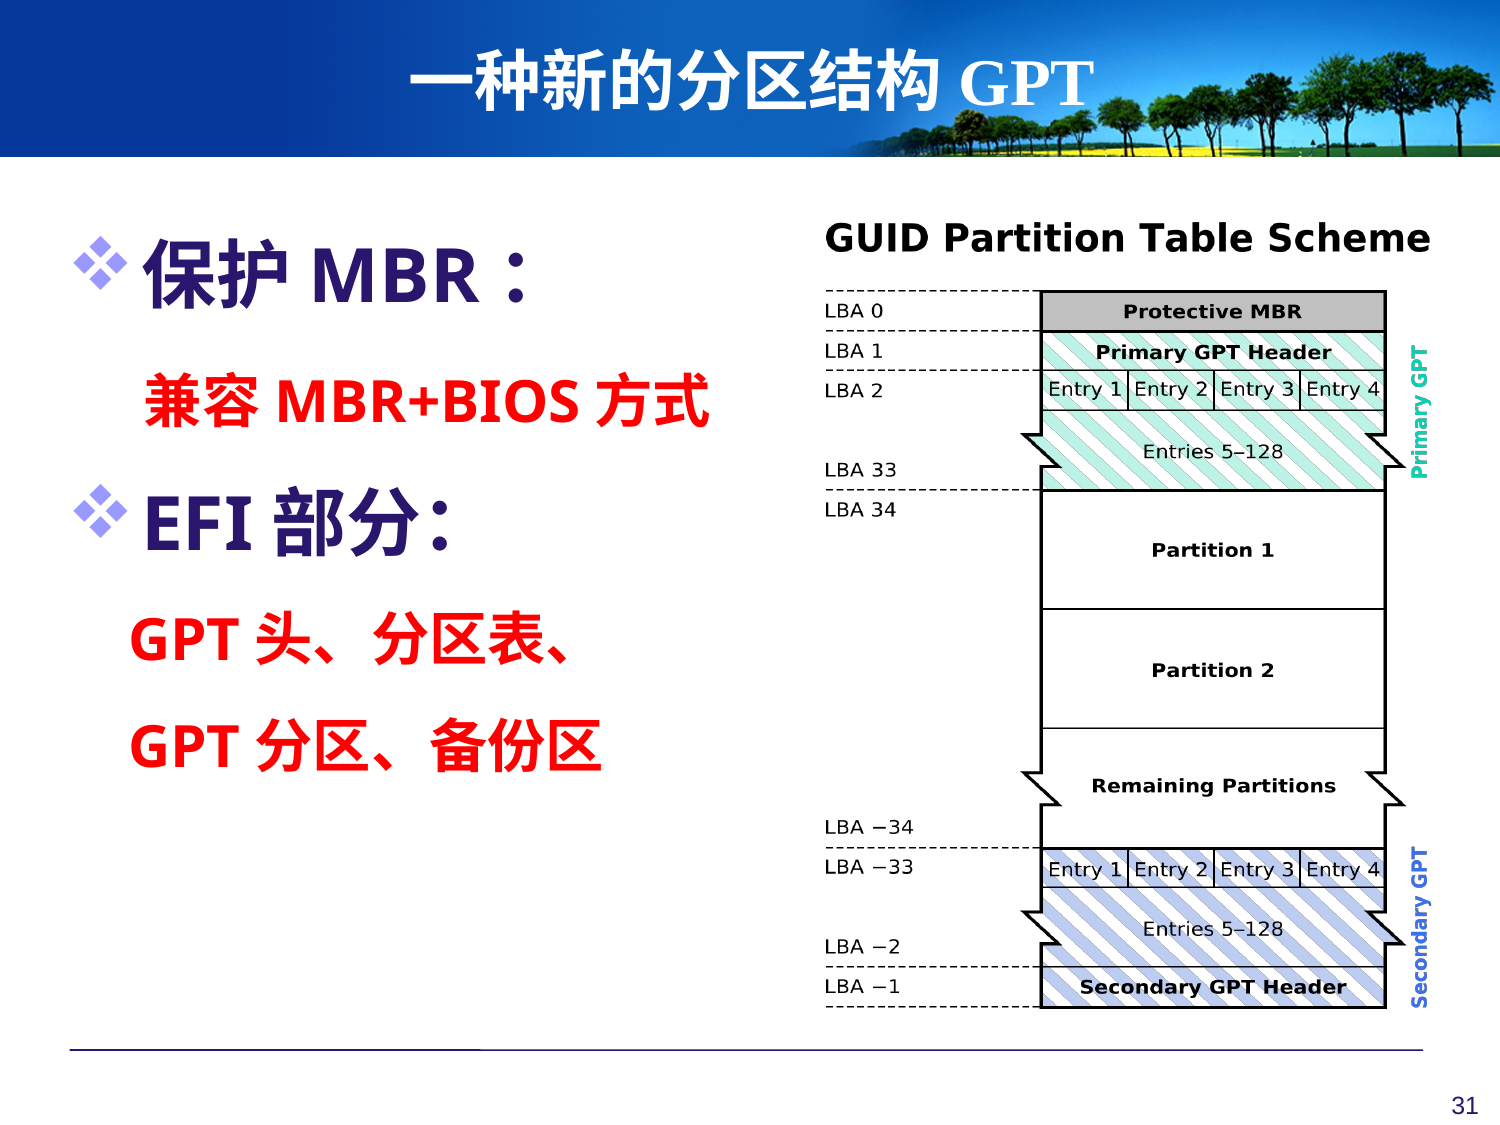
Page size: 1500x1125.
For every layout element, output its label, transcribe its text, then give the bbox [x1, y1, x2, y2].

picture [782, 172, 1471, 1047]
picture [0, 0, 1500, 157]
text_box 保护MBR： 兼容MBR+BIOS方式 EFI部分： GPT头、分区表、 GPT分区、备份区 [52, 219, 777, 787]
text_box 一种新的分区结构GPT [77, 31, 1426, 126]
slide_number 31 [1143, 1081, 1495, 1118]
